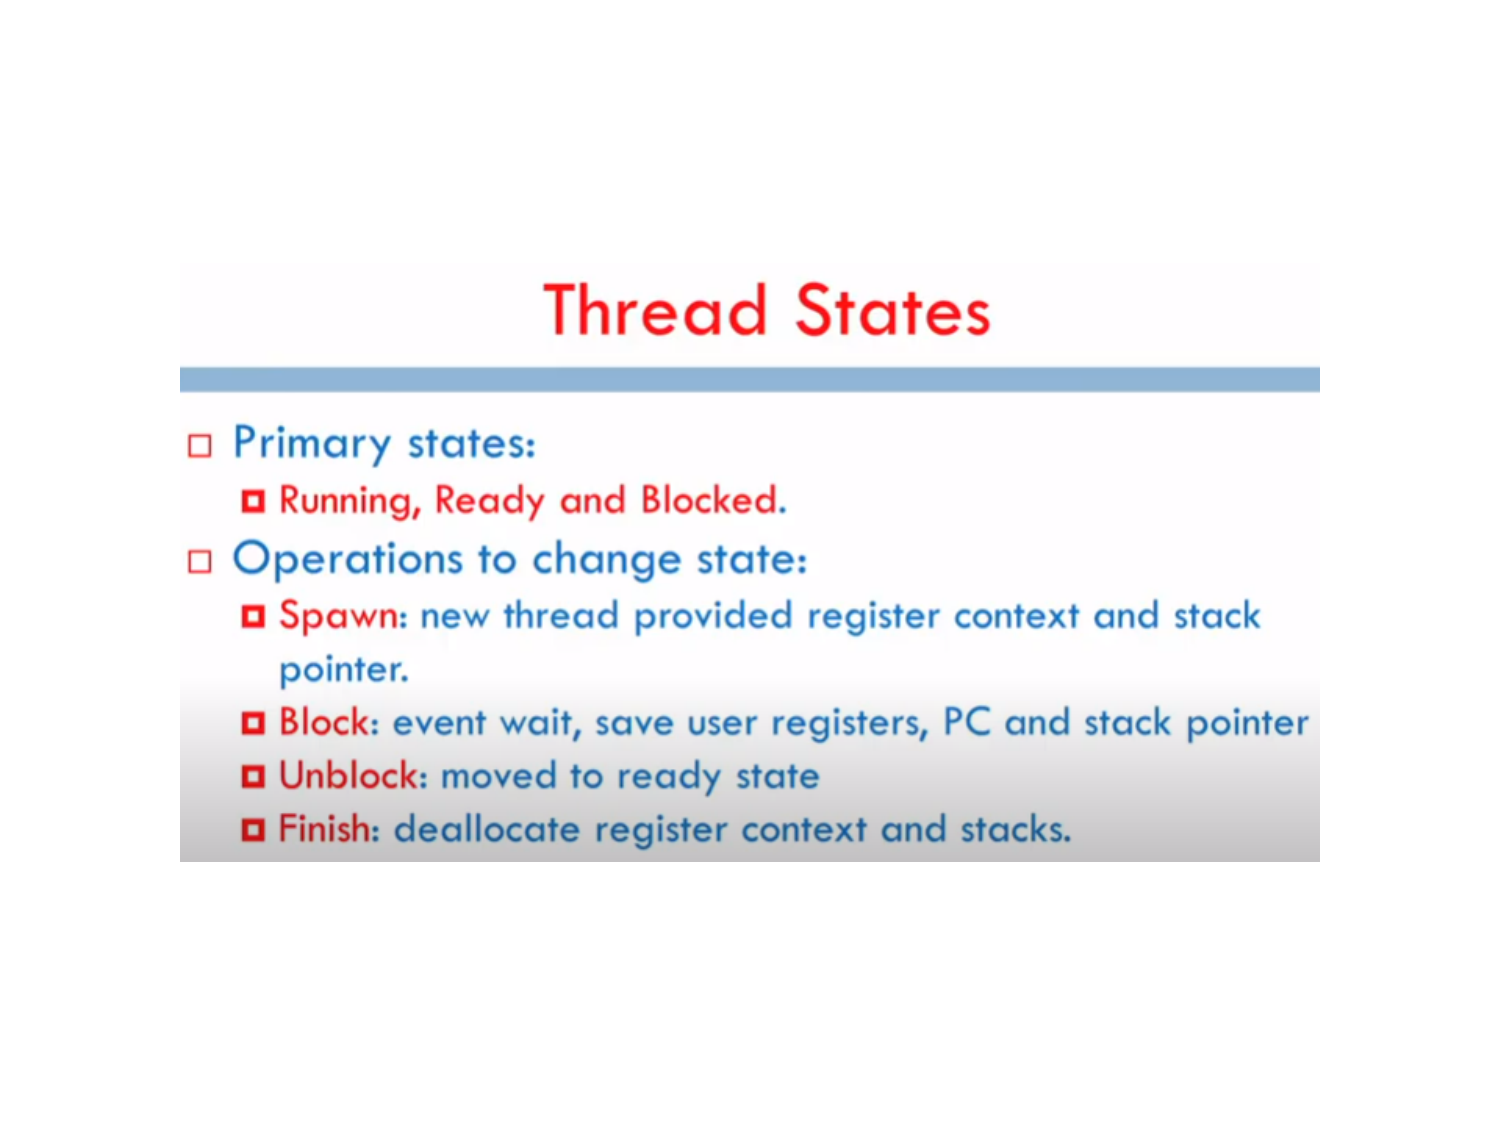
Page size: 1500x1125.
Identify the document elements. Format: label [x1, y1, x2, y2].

picture [180, 262, 1320, 862]
